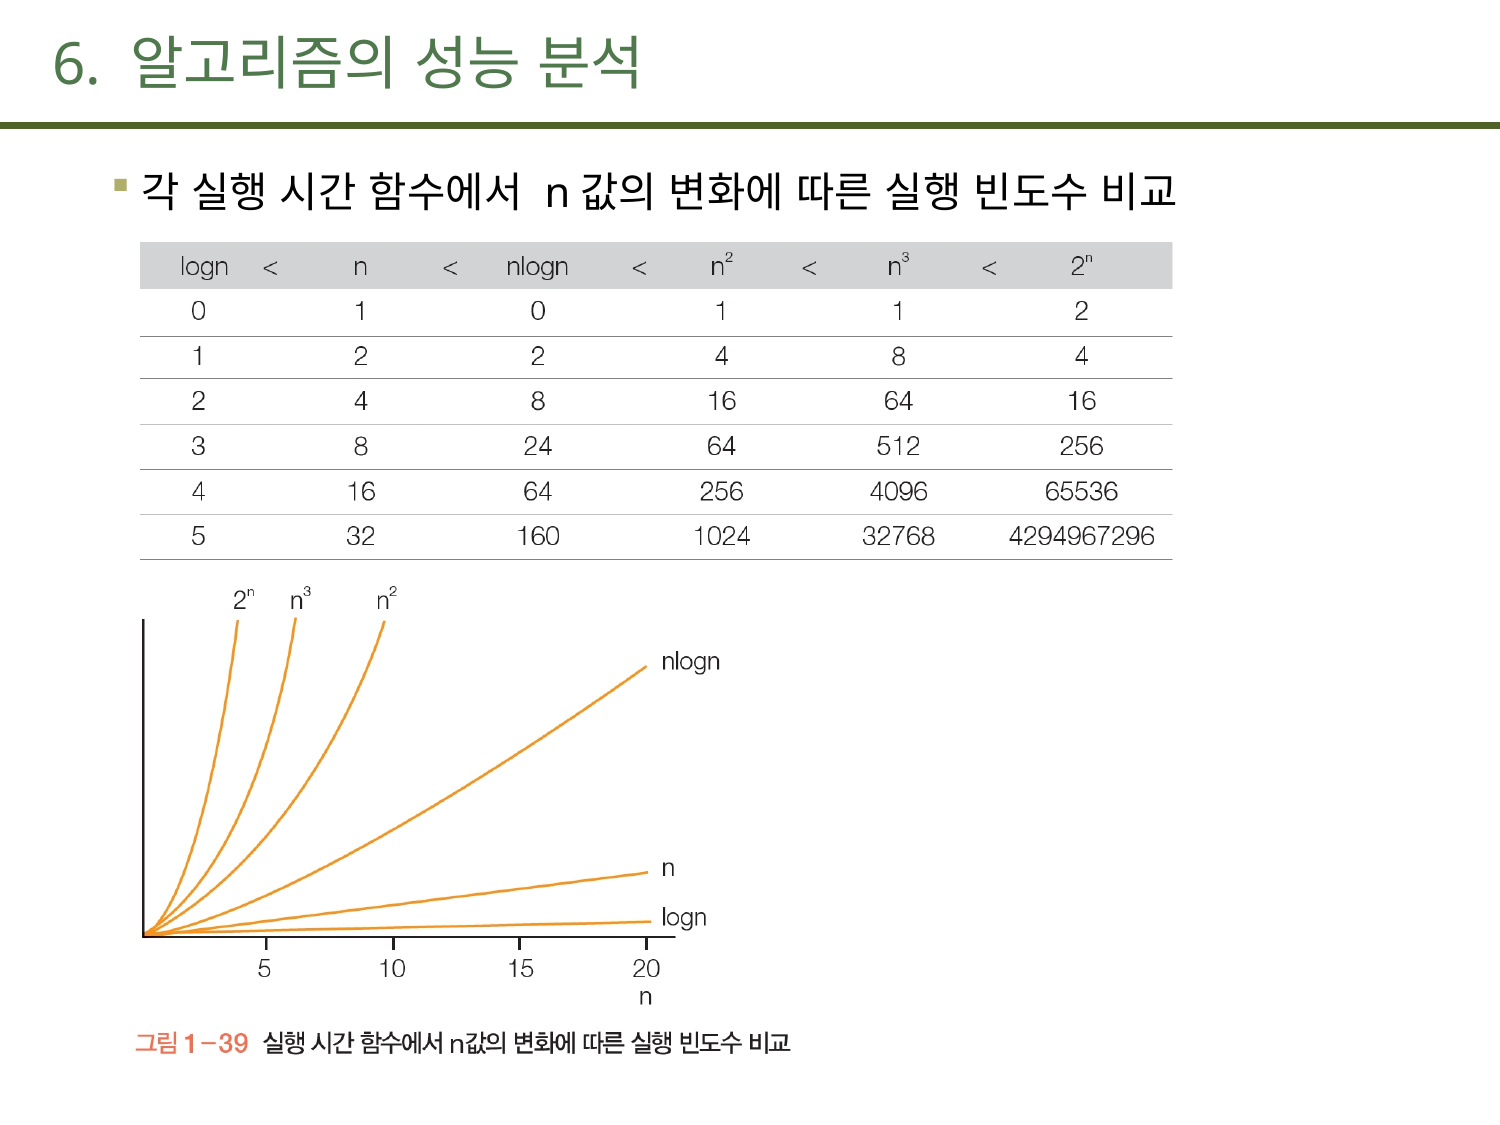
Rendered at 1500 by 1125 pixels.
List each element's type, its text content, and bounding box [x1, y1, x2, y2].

picture [128, 231, 1183, 1064]
title 6. 알고리즘의 성능 분석 [37, 13, 1278, 109]
list 각 실행 시간 함수에서 n값의 변화에 따른 실행 빈도수 비교 [37, 152, 1463, 1091]
